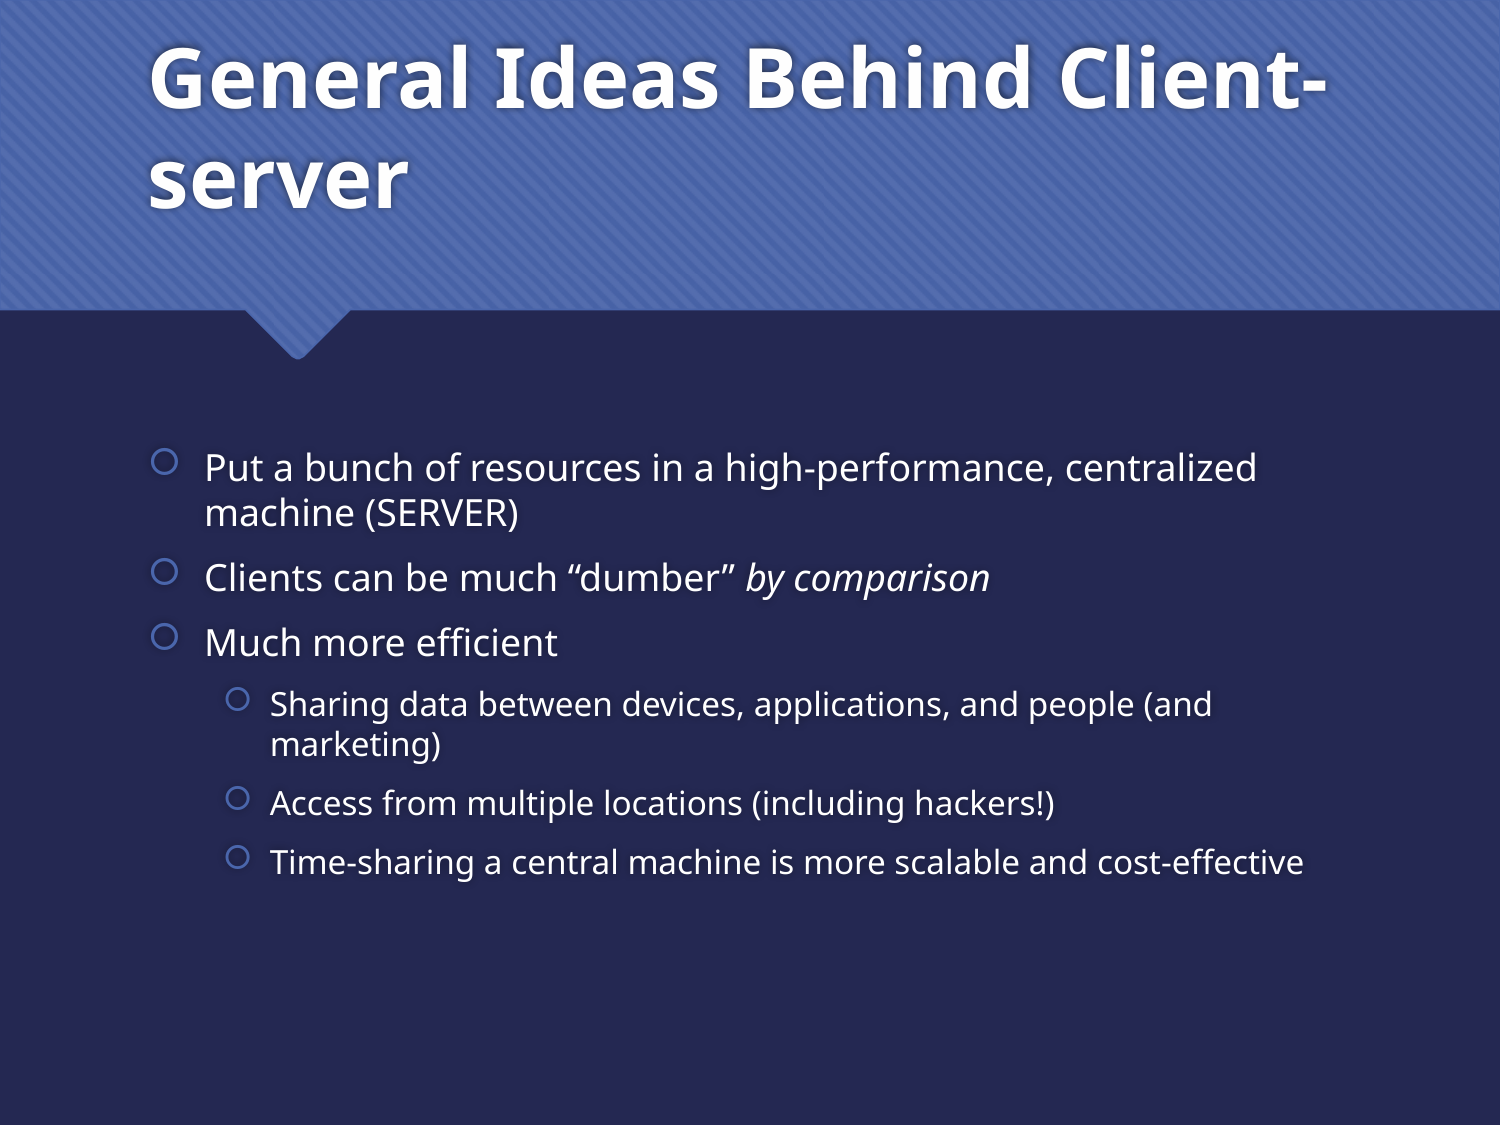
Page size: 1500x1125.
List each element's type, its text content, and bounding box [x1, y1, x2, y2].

title General Ideas Behind Client-server [132, 73, 1368, 233]
list Put a bunch of resources in a high-performance, centralized machine (SERVER) Clients can be much “dumber” by comparison Much more efficient Sharing data between devices, applications, and people (and marketing) Access from multiple locations (including hackers!) Time-sharing a central machine is more scalable and cost-effective [132, 364, 1368, 962]
